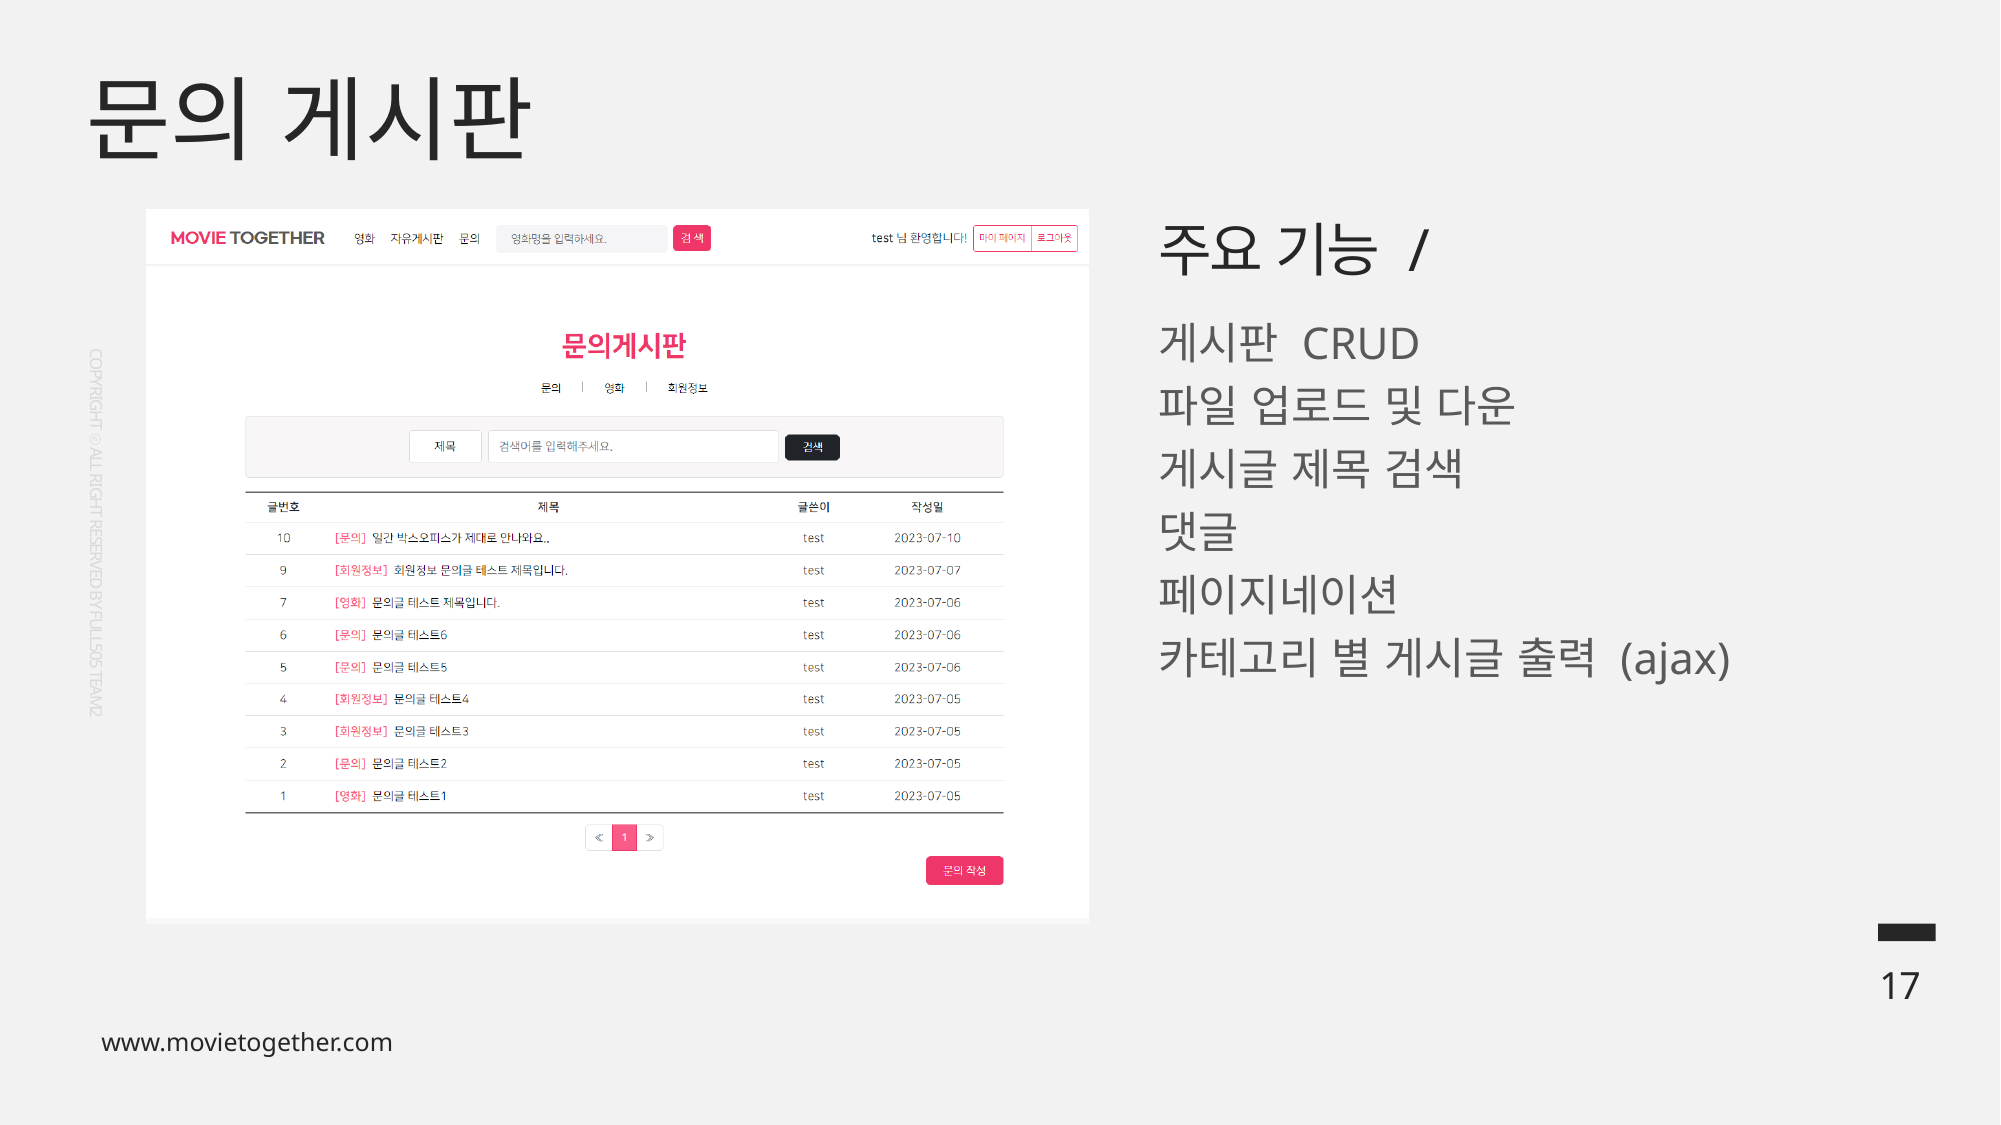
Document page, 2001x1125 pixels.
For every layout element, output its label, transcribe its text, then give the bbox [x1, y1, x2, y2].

picture [146, 209, 1089, 924]
text_box www.movietogether.com [86, 1019, 453, 1064]
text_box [1864, 923, 1936, 1061]
text_box 주요 기능 / [1149, 209, 1510, 288]
text_box 게시판 CRUD 파일 업로드 및 다운 게시글 제목 검색 댓글 페이지네이션 카테고리 별 게시글 출력 (ajax) [1149, 301, 1818, 751]
text_box 문의 게시판 [53, 58, 918, 177]
text_box COPYRIGHT ⓒ ALL RIGHT RESERVED BY FULL505 TEAM2 [86, 348, 107, 746]
